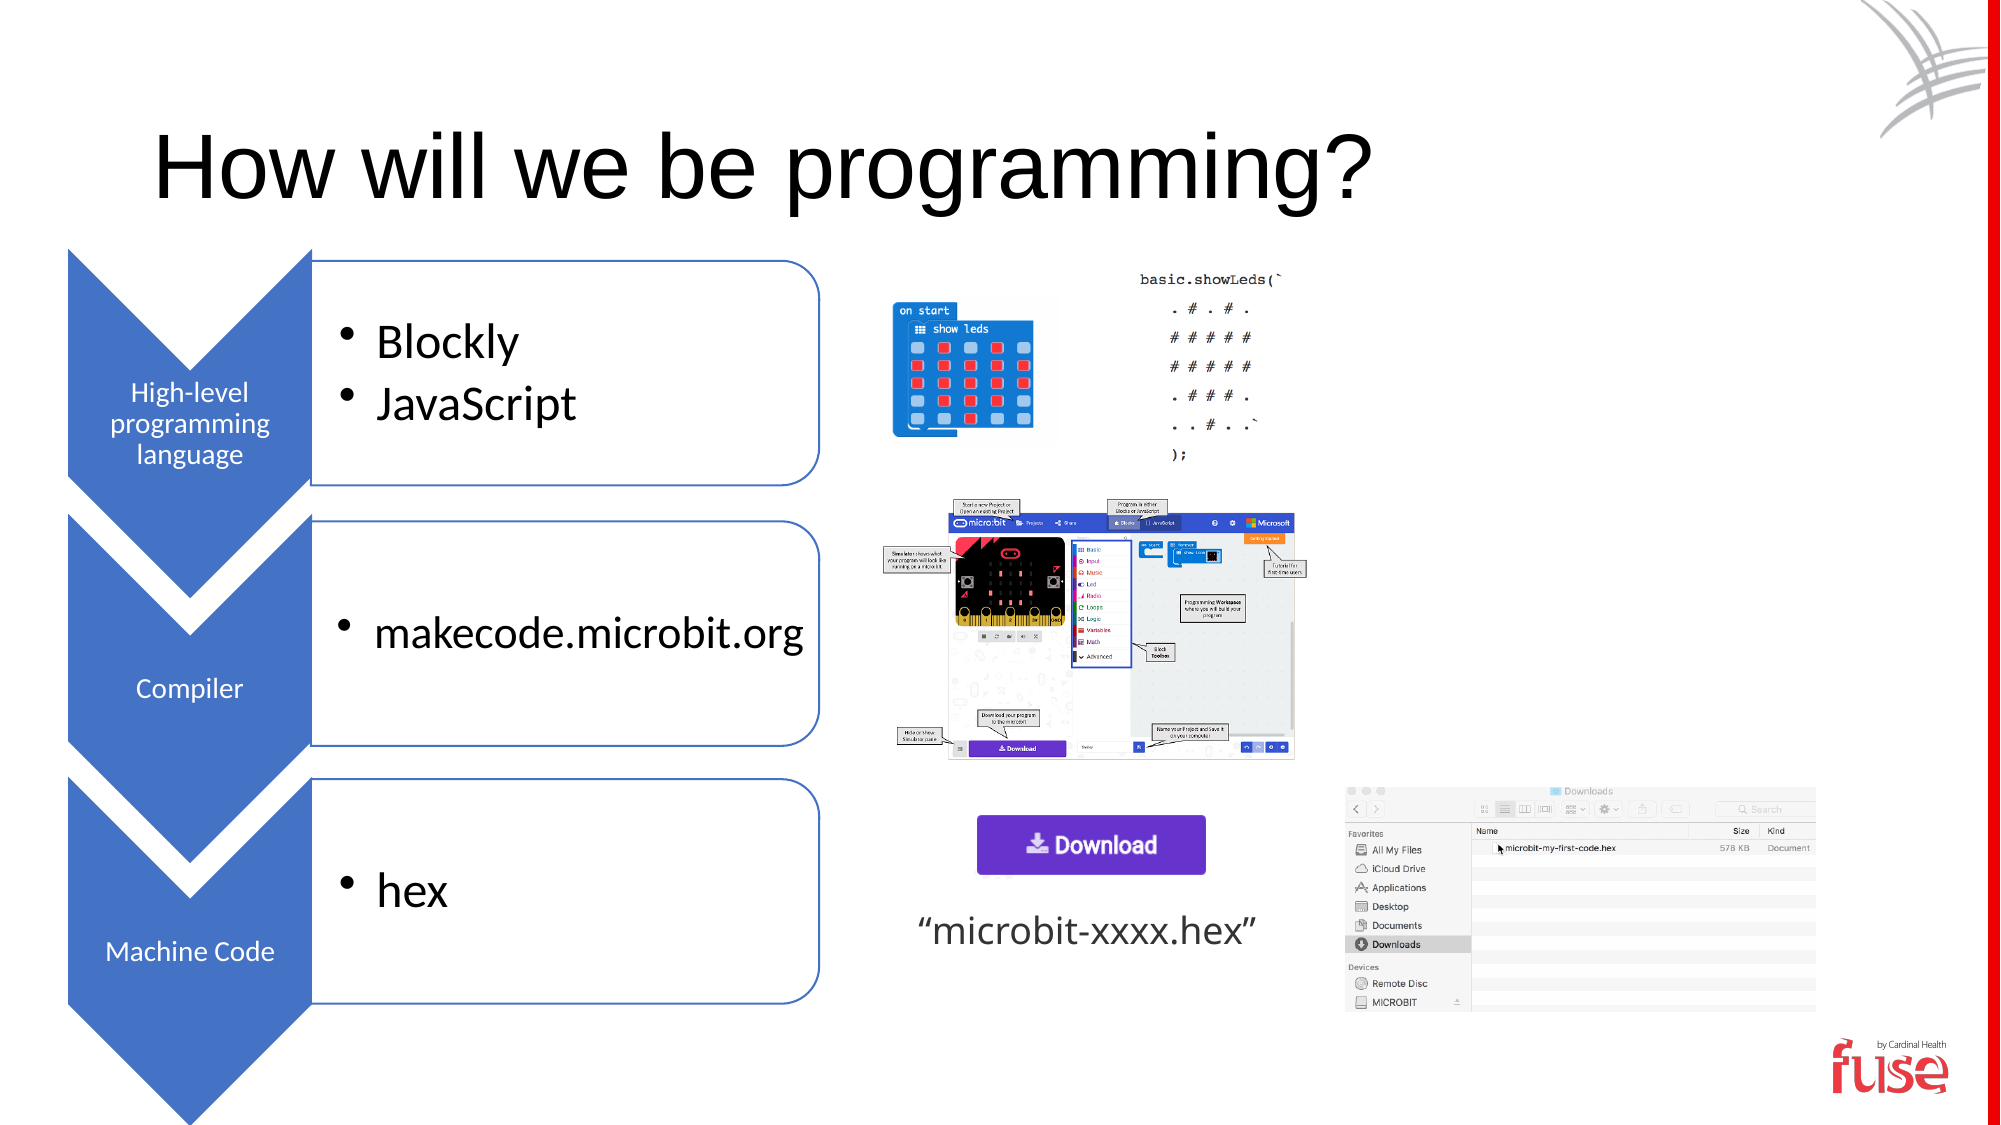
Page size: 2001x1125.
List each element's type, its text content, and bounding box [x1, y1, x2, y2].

title How will we be programming? [137, 59, 1863, 278]
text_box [69, 155, 820, 1125]
text_box “microbit-xxxx.hex” [903, 899, 1281, 960]
picture [889, 296, 1060, 446]
picture [1345, 787, 1816, 1012]
picture [880, 496, 1309, 761]
picture [1843, 0, 1988, 161]
picture [1823, 1035, 1951, 1097]
picture [974, 811, 1210, 879]
picture [1120, 265, 1300, 477]
